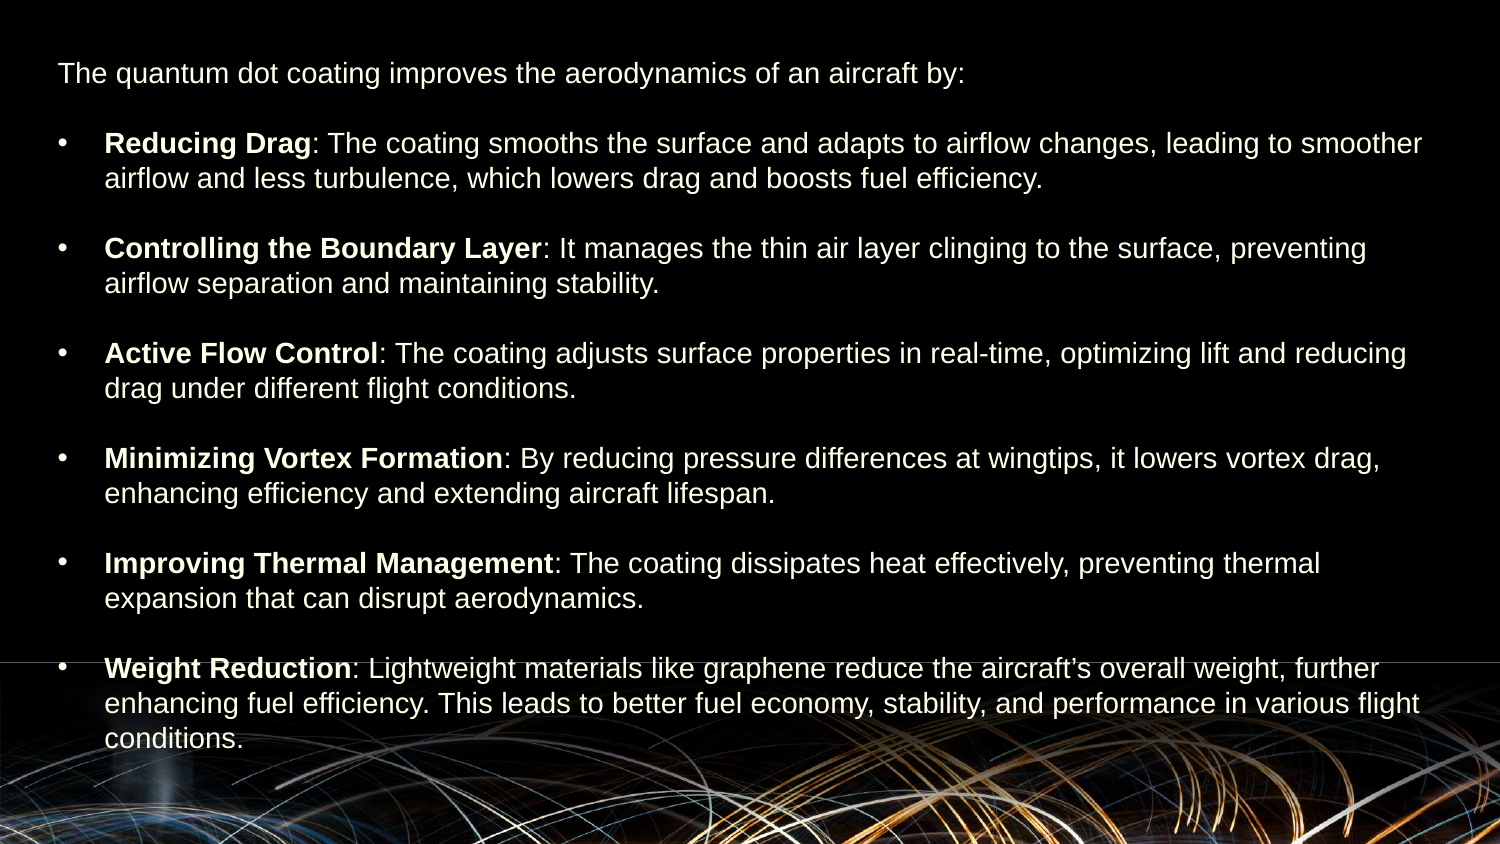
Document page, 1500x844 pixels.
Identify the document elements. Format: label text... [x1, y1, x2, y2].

picture [0, 663, 1500, 844]
text_box The quantum dot coating improves the aerodynamics of an aircraft by: Reducing Drag: The coating smooths the surface and adapts to airflow changes, leading to smoother airflow and less turbulence, which lowers drag and boosts fuel efficiency. Controlling the Boundary Layer: It manages the thin air layer clinging to the surface, preventing airflow separation and maintaining stability. Active Flow Control: The coating adjusts surface properties in real-time, optimizing lift and reducing drag under different flight conditions. Minimizing Vortex Formation: By reducing pressure differences at wingtips, it lowers vortex drag, enhancing efficiency and extending aircraft lifespan. Improving Thermal Management: The coating dissipates heat effectively, preventing thermal expansion that can disrupt aerodynamics. Weight Reduction: Lightweight materials like graphene reduce the aircraft’s overall weight, further enhancing fuel efficiency. This leads to better fuel economy, stability, and performance in various flight conditions. [42, 47, 1458, 797]
